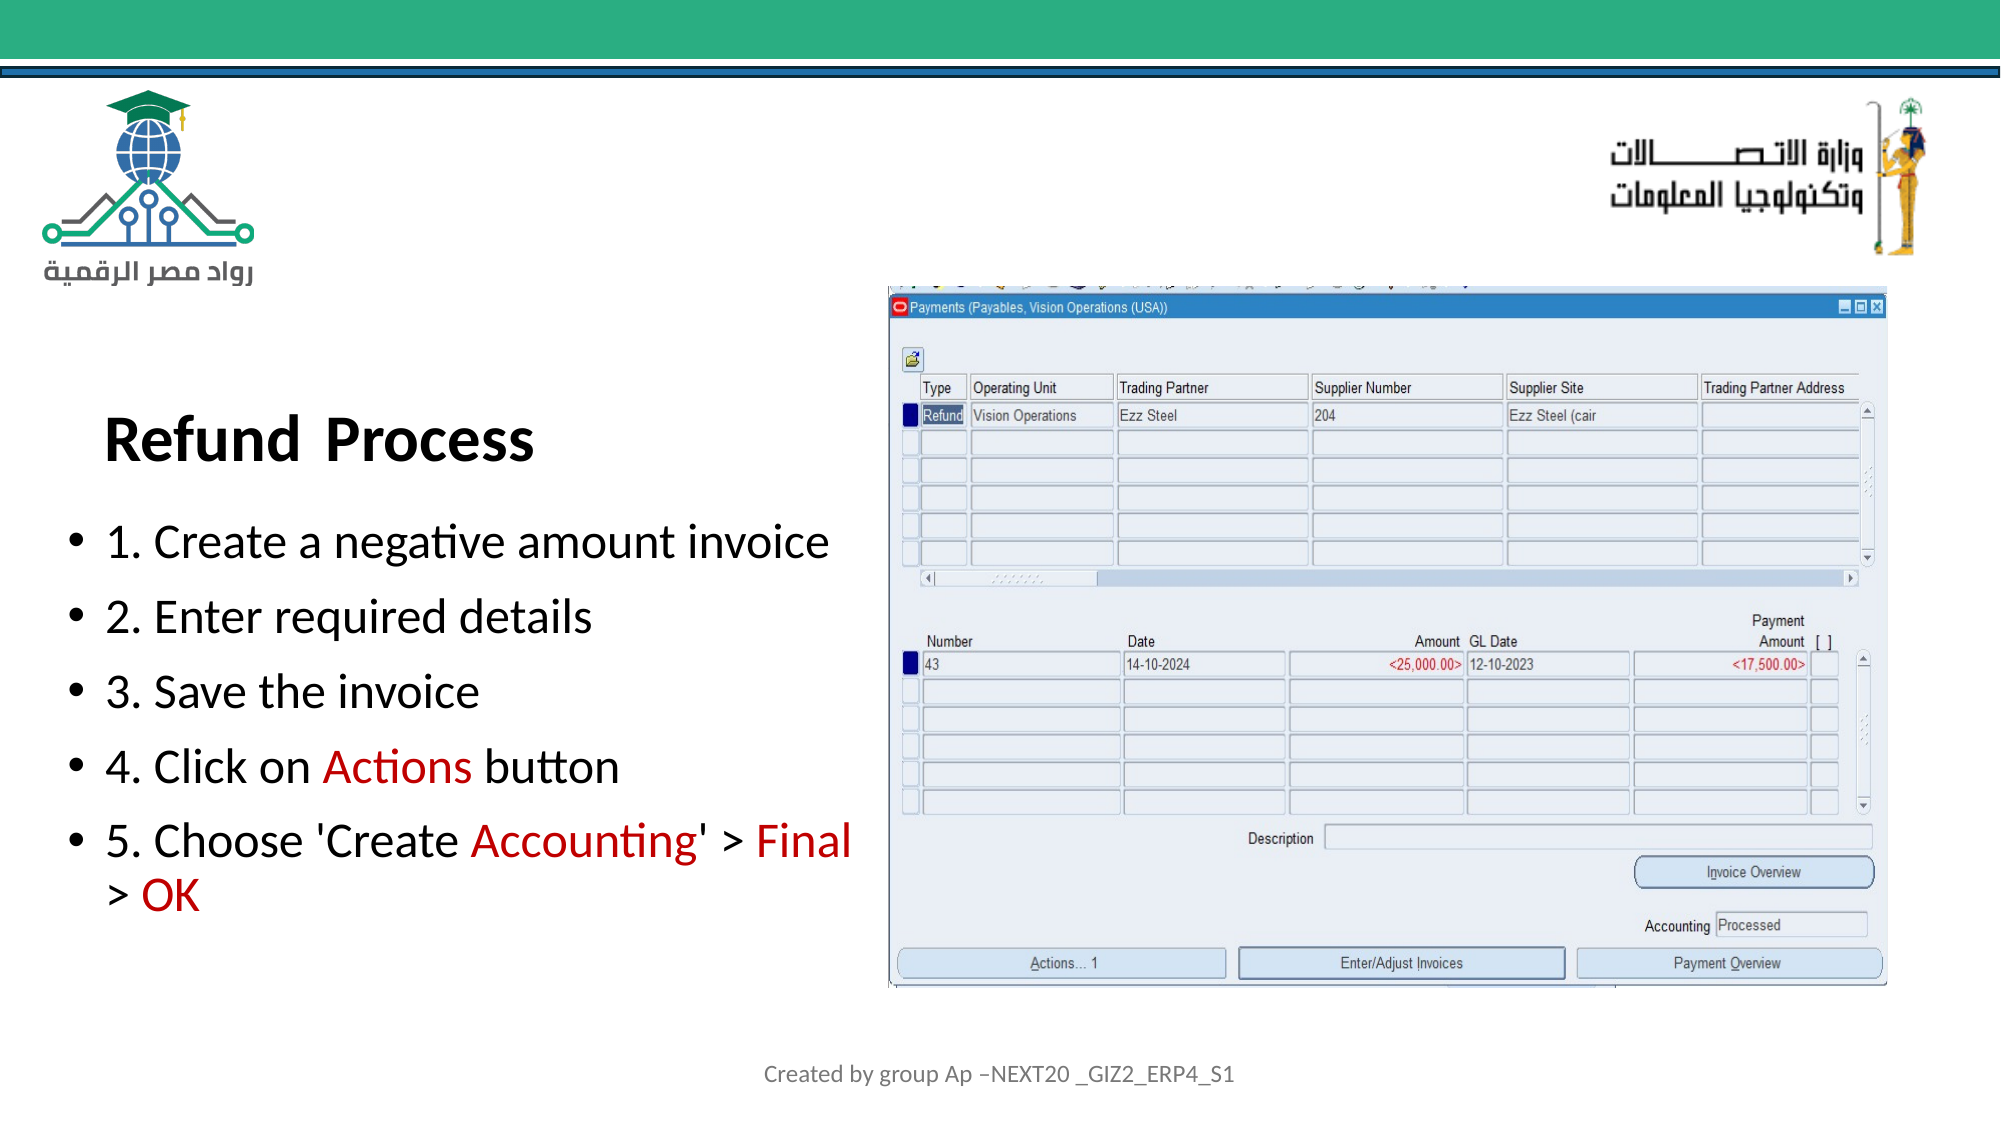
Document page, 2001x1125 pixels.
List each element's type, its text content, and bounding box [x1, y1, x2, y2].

picture [1575, 84, 1958, 265]
footer Created by group Ap –NEXT20 _GIZ2_ERP4_S1 [868, 1042, 1338, 1103]
text_box [888, 286, 1888, 988]
text_box Refund Process [89, 375, 737, 508]
picture [42, 90, 254, 286]
text_box 1. Create a negative amount invoice 2. Enter required details 3. Save the invoice 4. Click on Actions button 5. Choose 'Create Accounting' > Final > OK [52, 508, 868, 1125]
